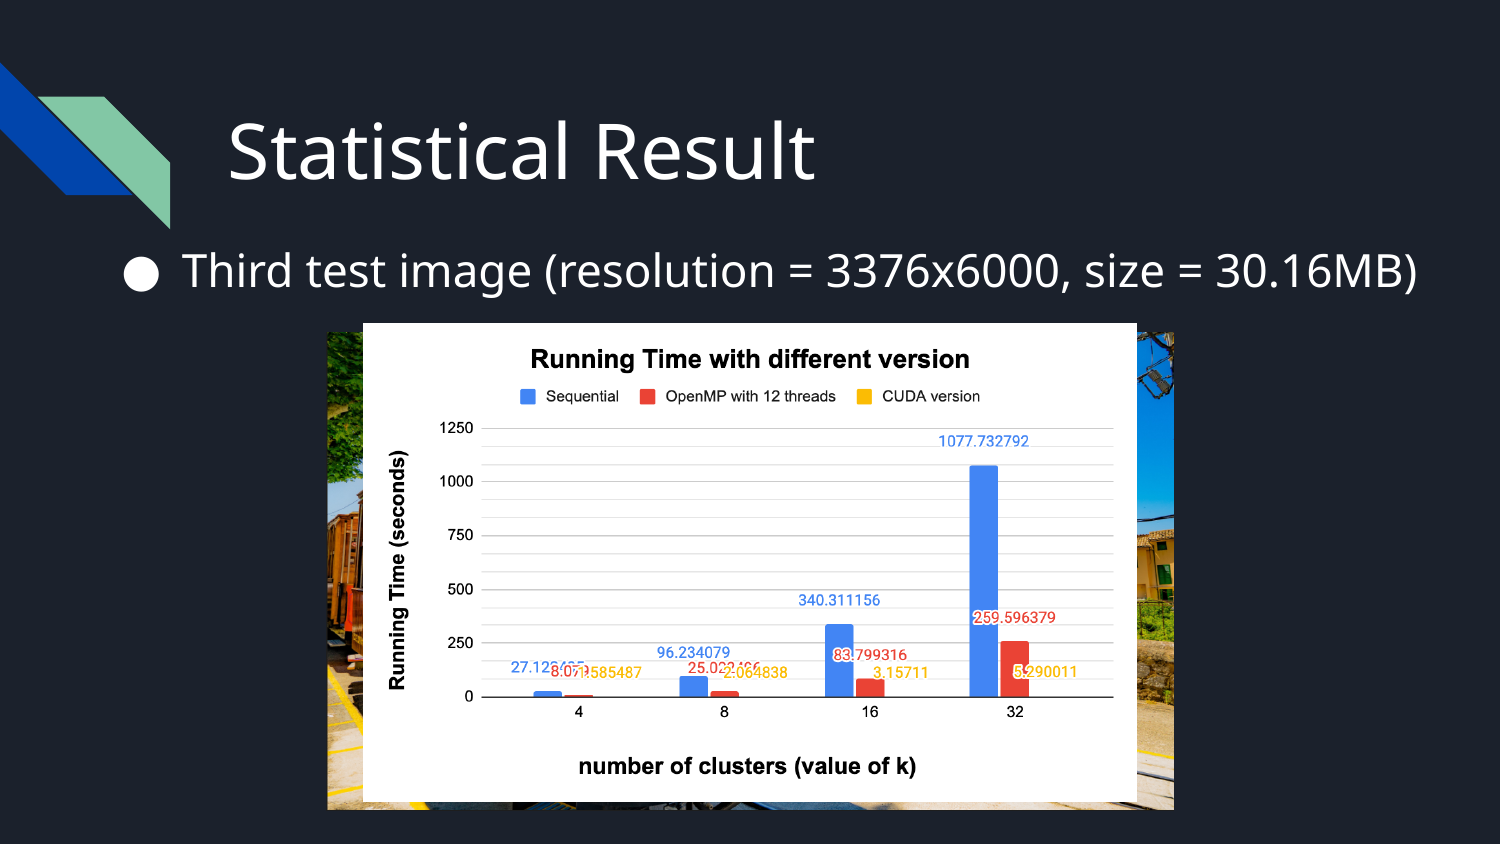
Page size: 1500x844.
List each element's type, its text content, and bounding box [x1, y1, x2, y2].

list Third test image (resolution = 3376x6000, size = 30.16MB) [91, 218, 1442, 696]
picture [326, 323, 1174, 811]
title Statistical Result [212, 87, 1368, 206]
